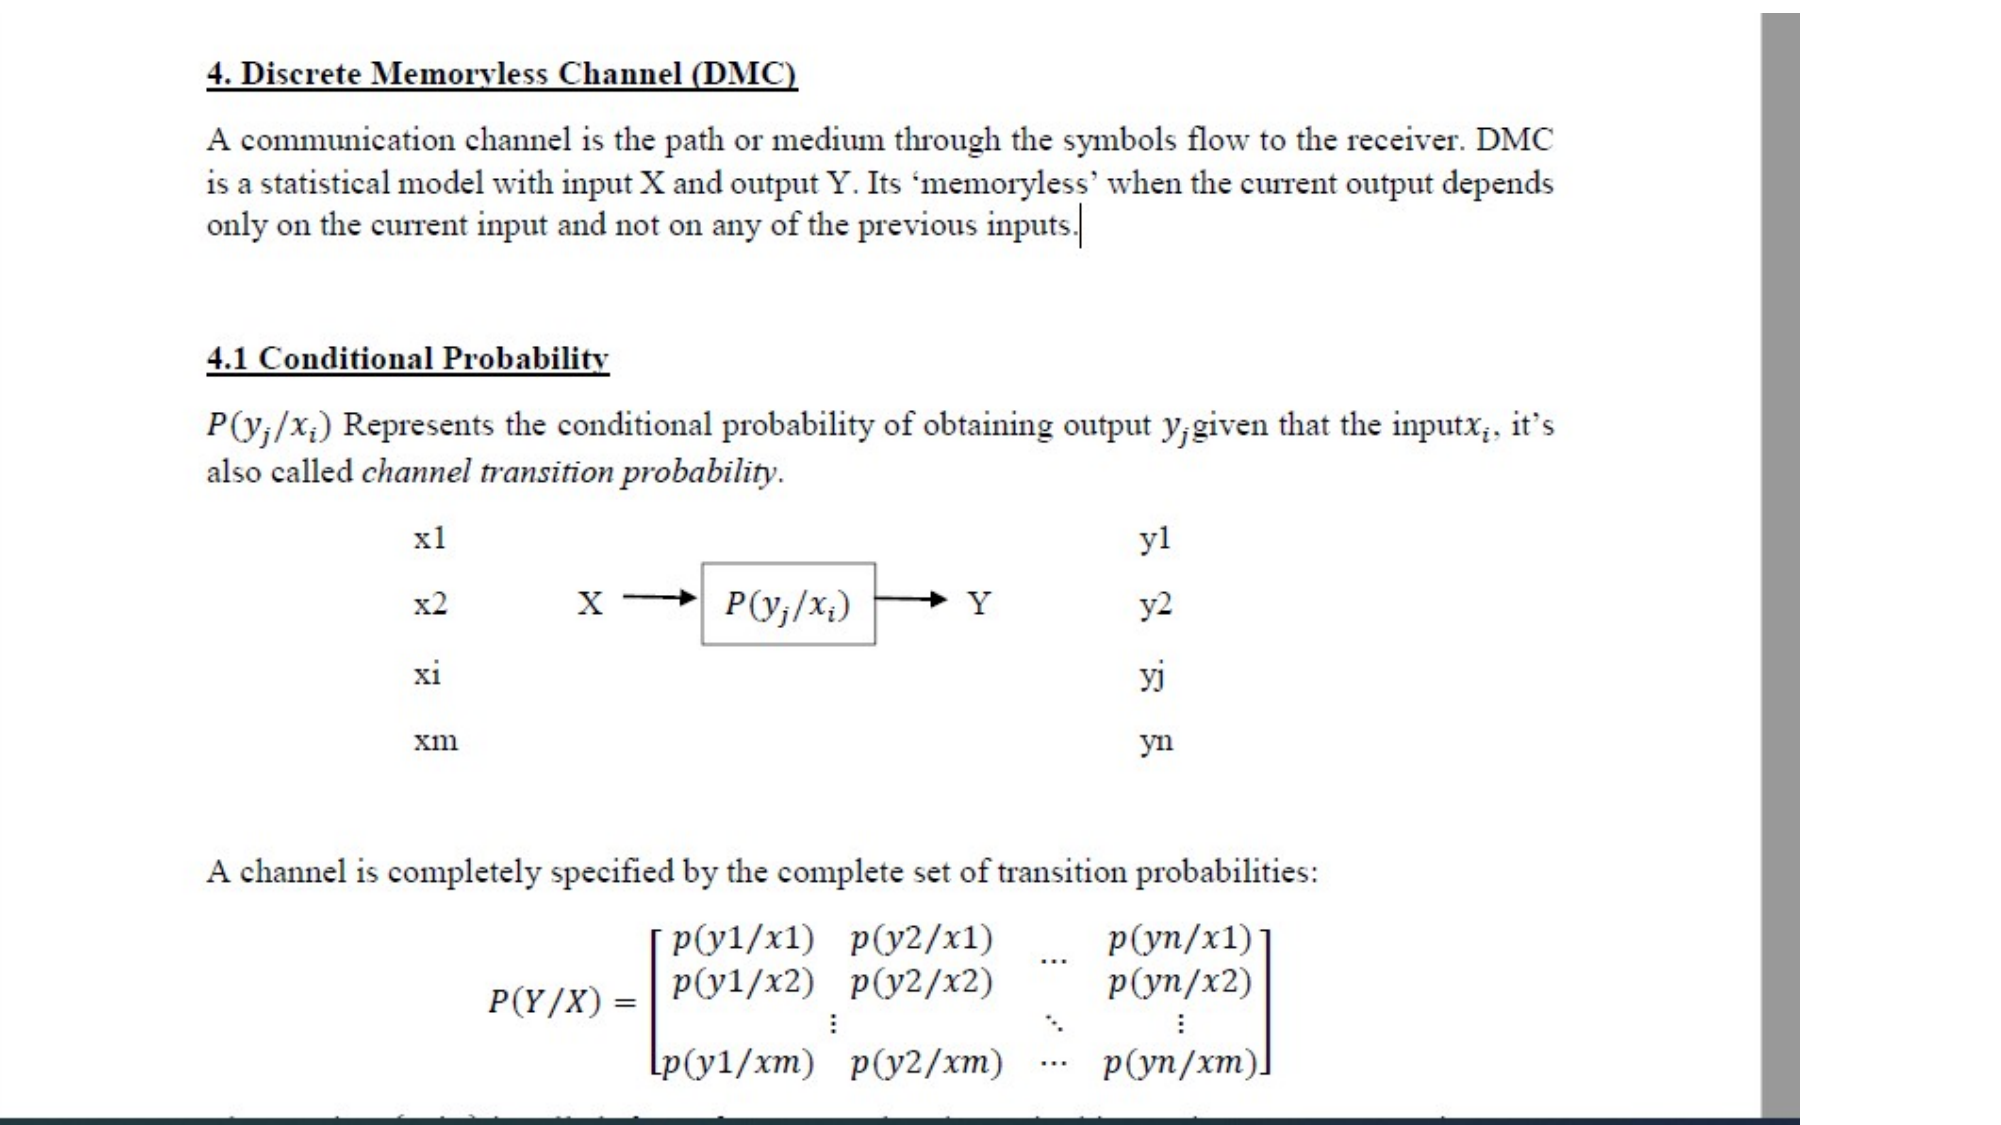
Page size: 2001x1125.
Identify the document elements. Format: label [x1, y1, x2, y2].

list [0, 13, 1800, 1125]
